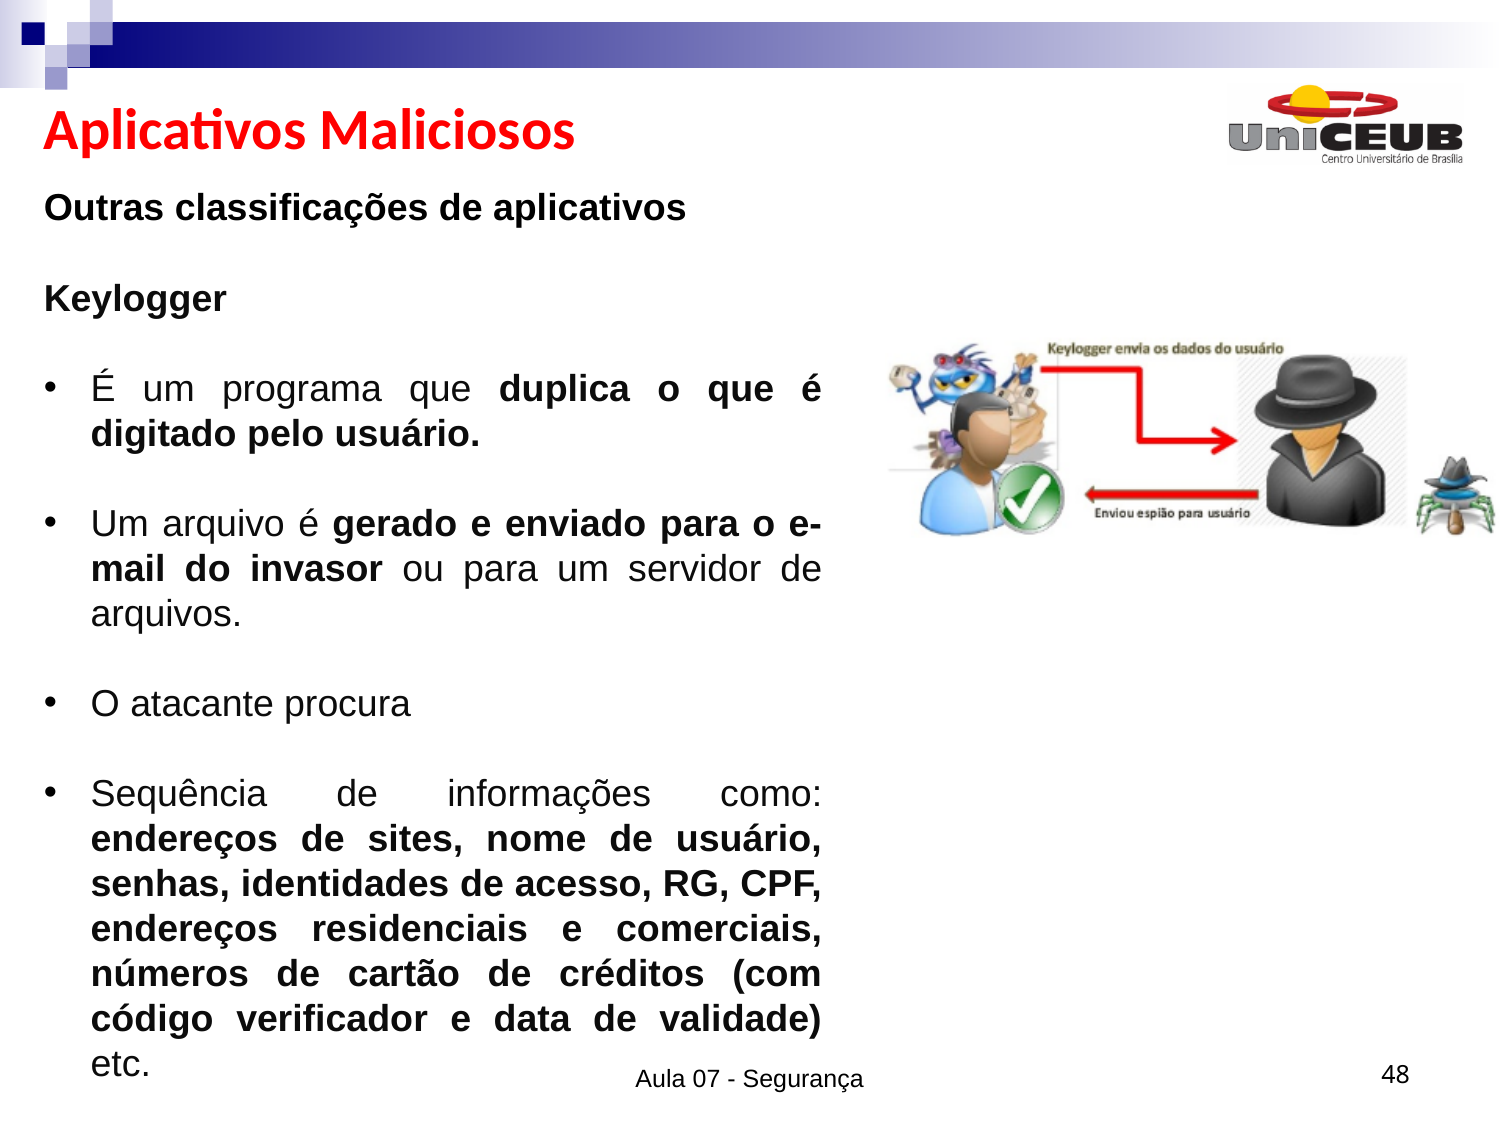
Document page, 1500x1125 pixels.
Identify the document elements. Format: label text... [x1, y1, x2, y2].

text_box Aplicativos Maliciosos [28, 83, 1224, 170]
footer Aula 07 - Segurança [838, 1025, 988, 1100]
slide_number ‹#› [1074, 1025, 1425, 1100]
picture [1227, 83, 1464, 165]
text_box Keylogger É um programa que duplica o que é digitado pelo usuário. Um arquivo é gerado e enviado para o e-mail do invasor ou para um servidor de arquivos. O atacante procura Sequência de informações como: endereços de sites, nome de usuário, senhas, identidades de acesso, RG, CPF, endereços residenciais e comerciais, números de cartão de créditos (com código verificador e data de validade) etc. [28, 266, 838, 1100]
text_box Outras classificações de aplicativos [28, 175, 709, 237]
picture [885, 326, 1500, 539]
